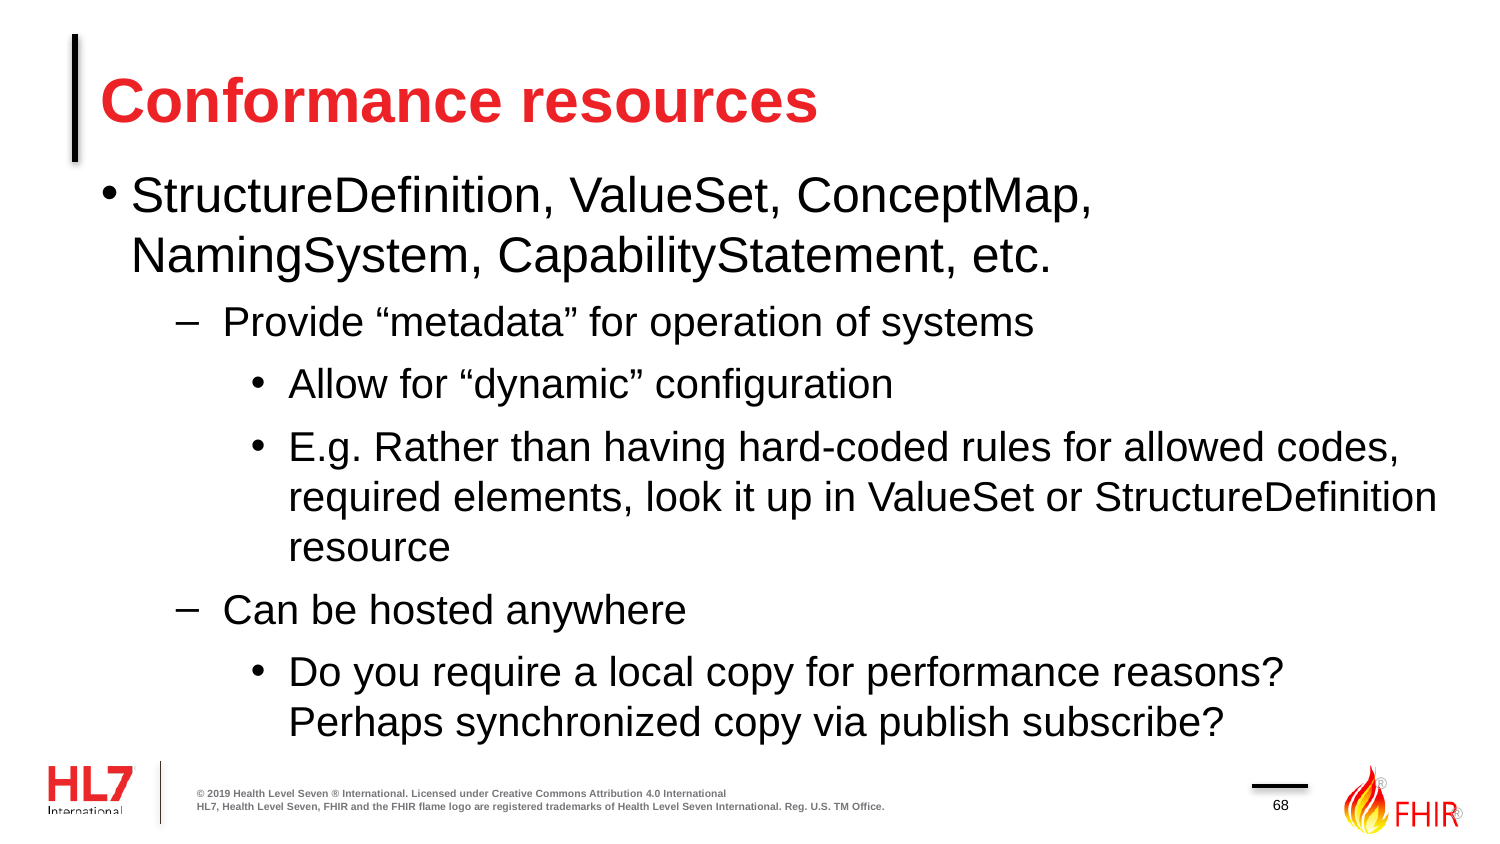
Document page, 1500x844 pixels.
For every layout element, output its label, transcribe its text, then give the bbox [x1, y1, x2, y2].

list StructureDefinition, ValueSet, ConceptMap, NamingSystem, CapabilityStatement, etc. Provide “metadata” for operation of systems Allow for “dynamic” configuration E.g. Rather than having hard-coded rules for allowed codes, required elements, look it up in ValueSet or StructureDefinition resource Can be hosted anywhere Do you require a local copy for performance reasons? Perhaps synchronized copy via publish subscribe? [100, 162, 1451, 731]
footer © 2019 Health Level Seven ® International. Licensed under Creative Commons Attribution 4.0 International HL7, Health Level Seven, FHIR and the FHIR flame logo are registered trademarks of Health Level Seven International. Reg. U.S. TM Office. [196, 786, 941, 813]
slide_number 68 [1258, 786, 1304, 813]
picture [1339, 760, 1463, 837]
title Conformance resources [100, 33, 1451, 162]
